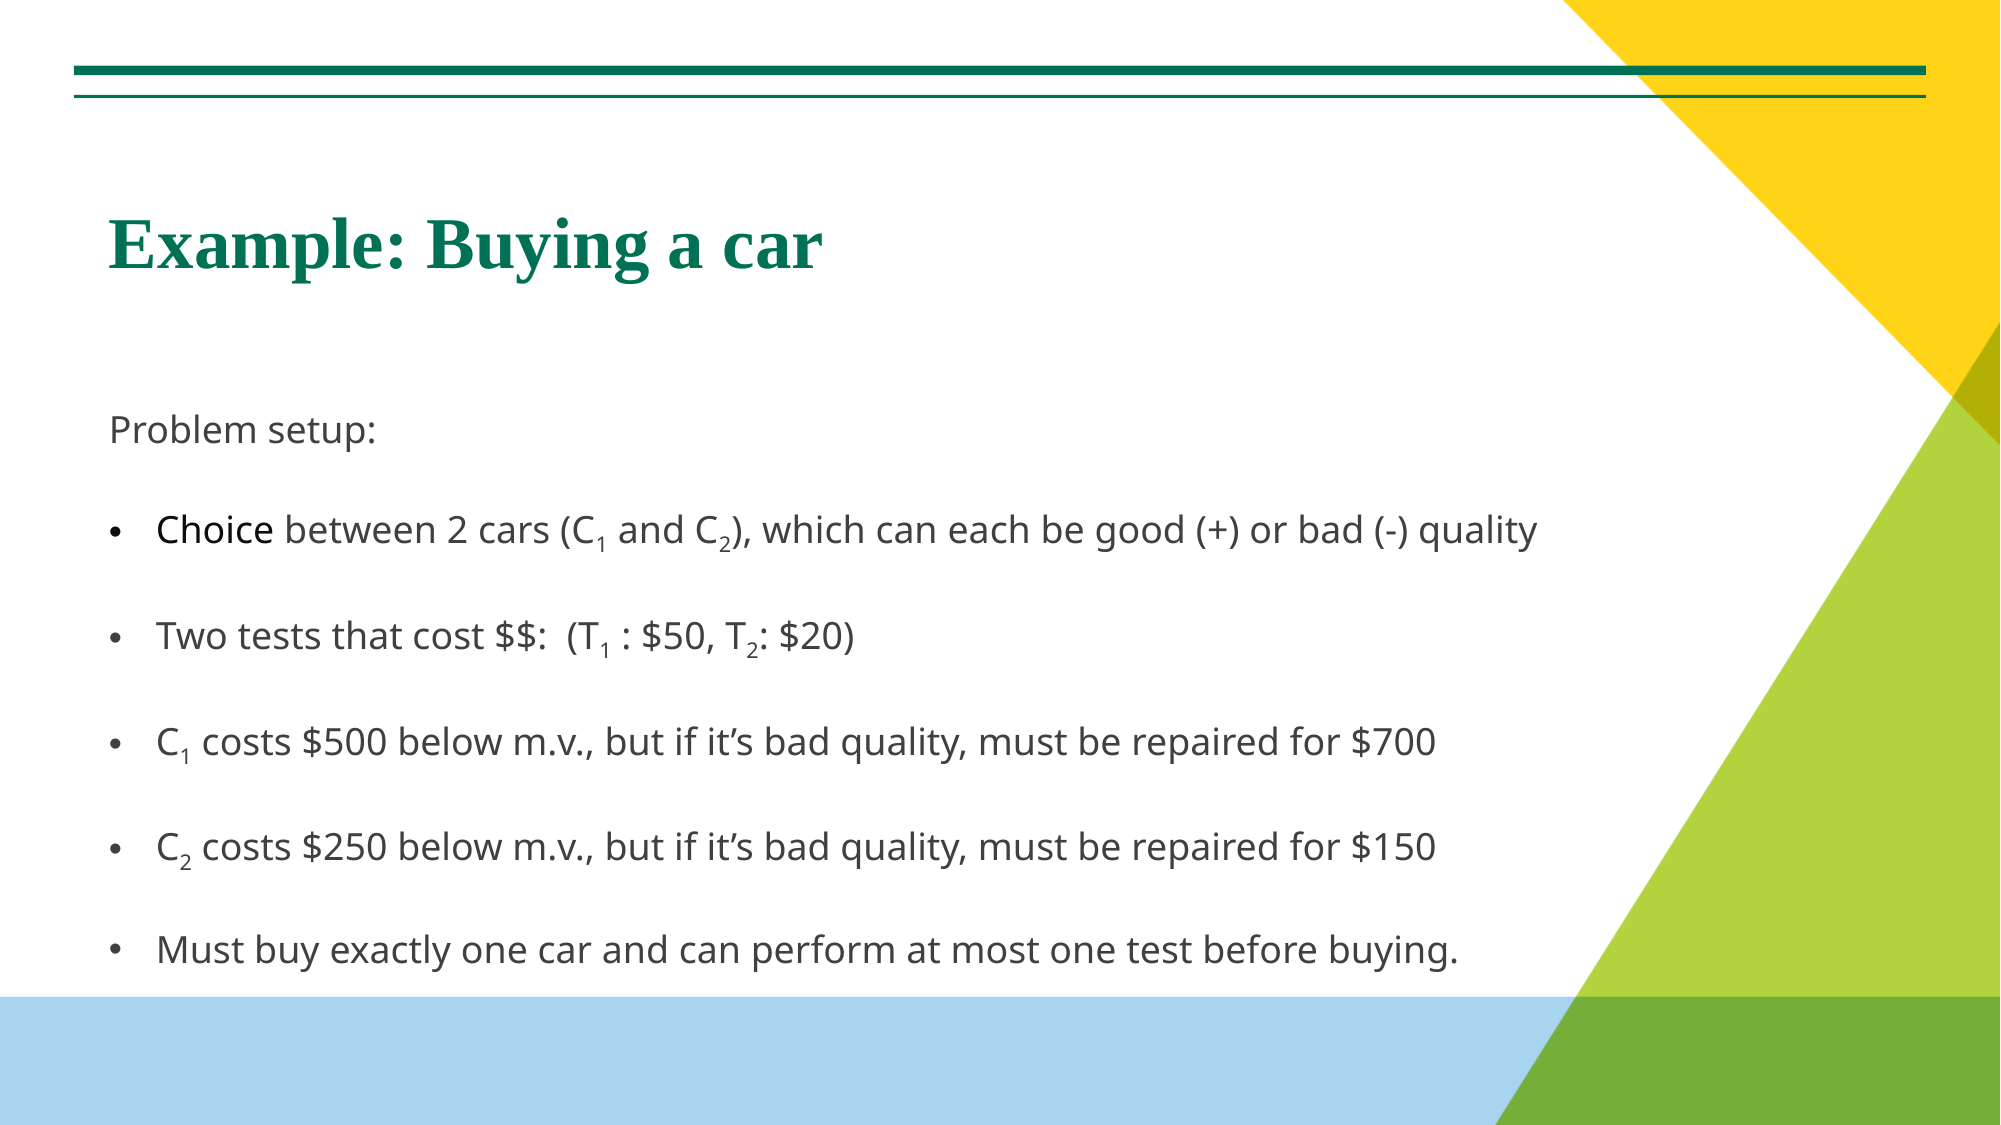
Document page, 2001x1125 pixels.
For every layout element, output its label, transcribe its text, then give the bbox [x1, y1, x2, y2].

picture [0, 0, 2000, 1125]
title Example: Buying a car [94, 136, 1819, 354]
list Problem setup: Choice between 2 cars (C1 and C2), which can each be good (+) or bad (-) quality Two tests that cost $$: (T1 : $50, T2: $20) C1 costs $500 below m.v., but if it’s bad quality, must be repaired for $700 C2 costs $250 below m.v., but if it’s bad quality, must be repaired for $150 Must buy exactly one car and can perform at most one test before buying. [94, 376, 1819, 1090]
